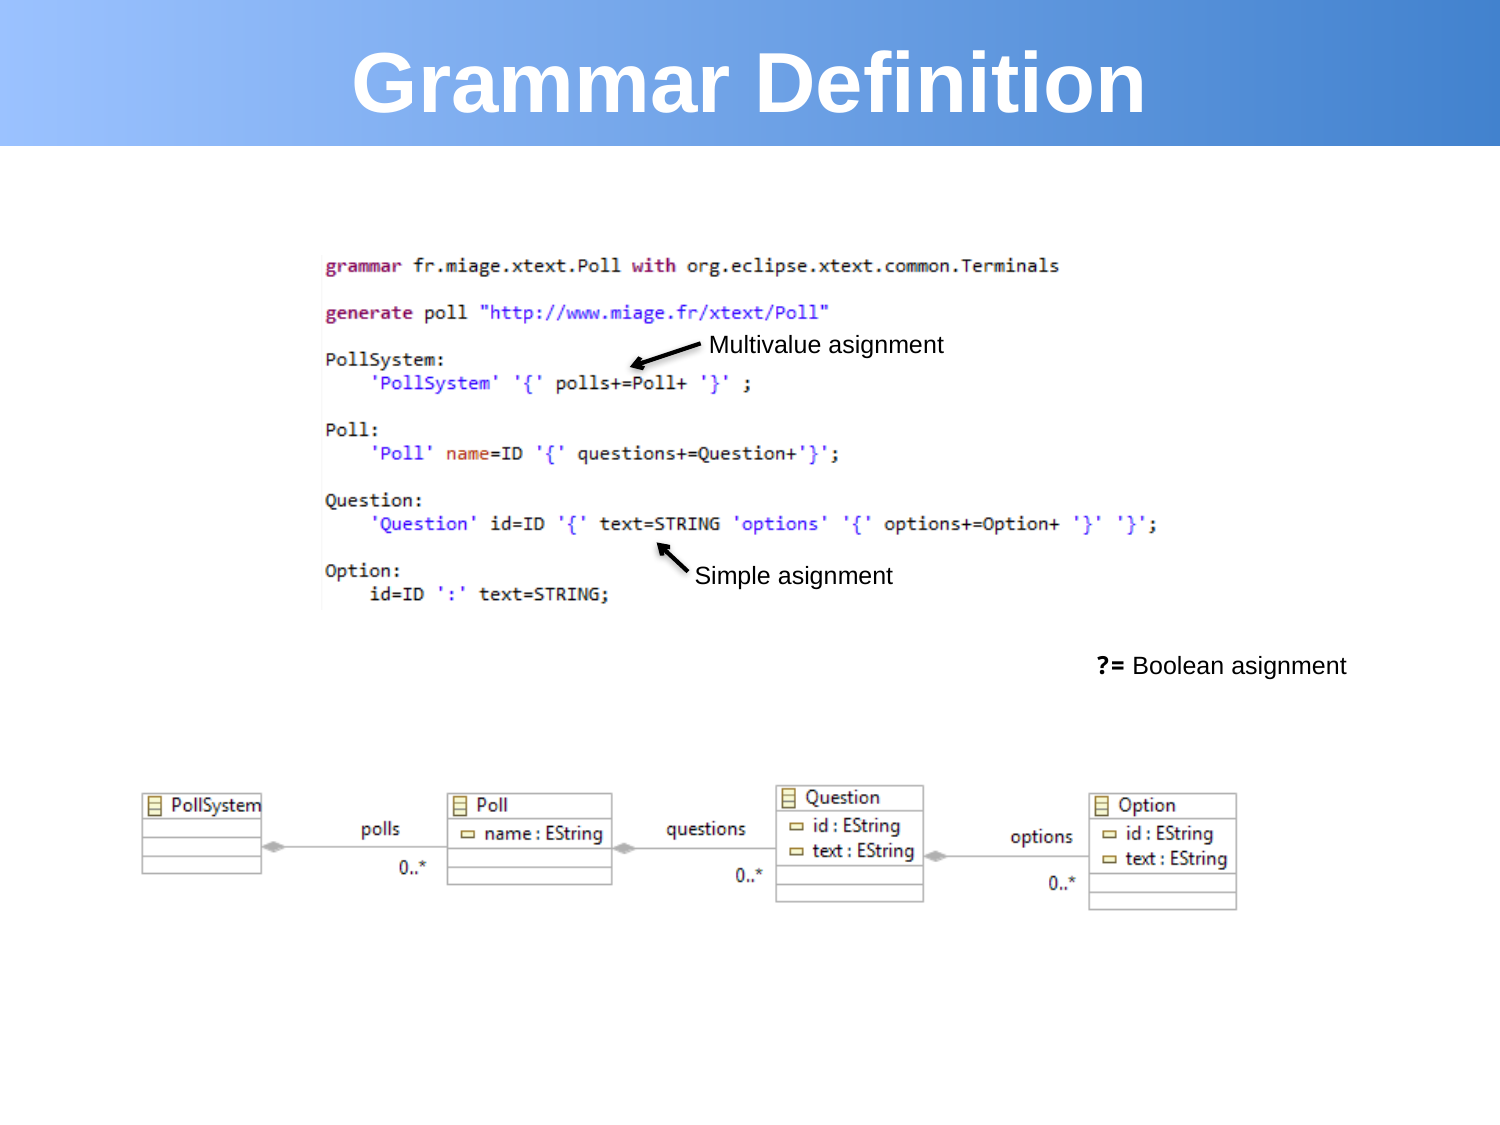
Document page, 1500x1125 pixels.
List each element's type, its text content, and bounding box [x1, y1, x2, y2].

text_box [629, 343, 701, 368]
title Grammar Definition [17, 19, 1483, 138]
picture [123, 756, 1253, 931]
text_box [0, 0, 1500, 147]
text_box ?= Boolean asignment [1080, 642, 1363, 688]
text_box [656, 542, 689, 572]
picture [321, 255, 1179, 611]
